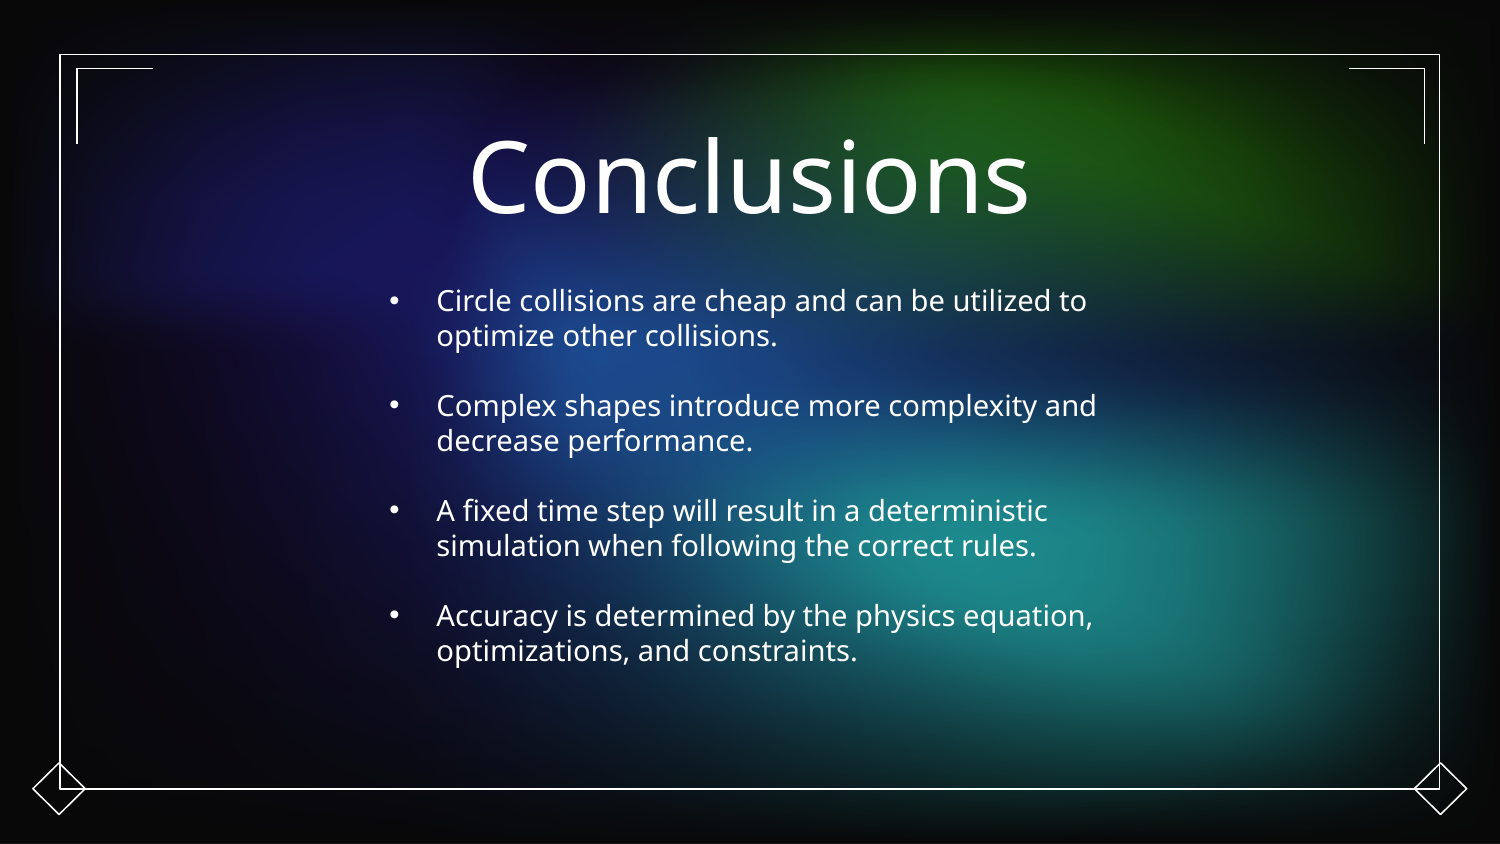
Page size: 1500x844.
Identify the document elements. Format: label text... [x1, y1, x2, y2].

subtitle Circle collisions are cheap and can be utilized to optimize other collisions. Complex shapes introduce more complexity and decrease performance. A fixed time step will result in a deterministic simulation when following the correct rules. Accuracy is determined by the physics equation, optimizations, and constraints. [351, 267, 1149, 689]
picture [0, 0, 1500, 843]
title Conclusions [255, 95, 1245, 252]
